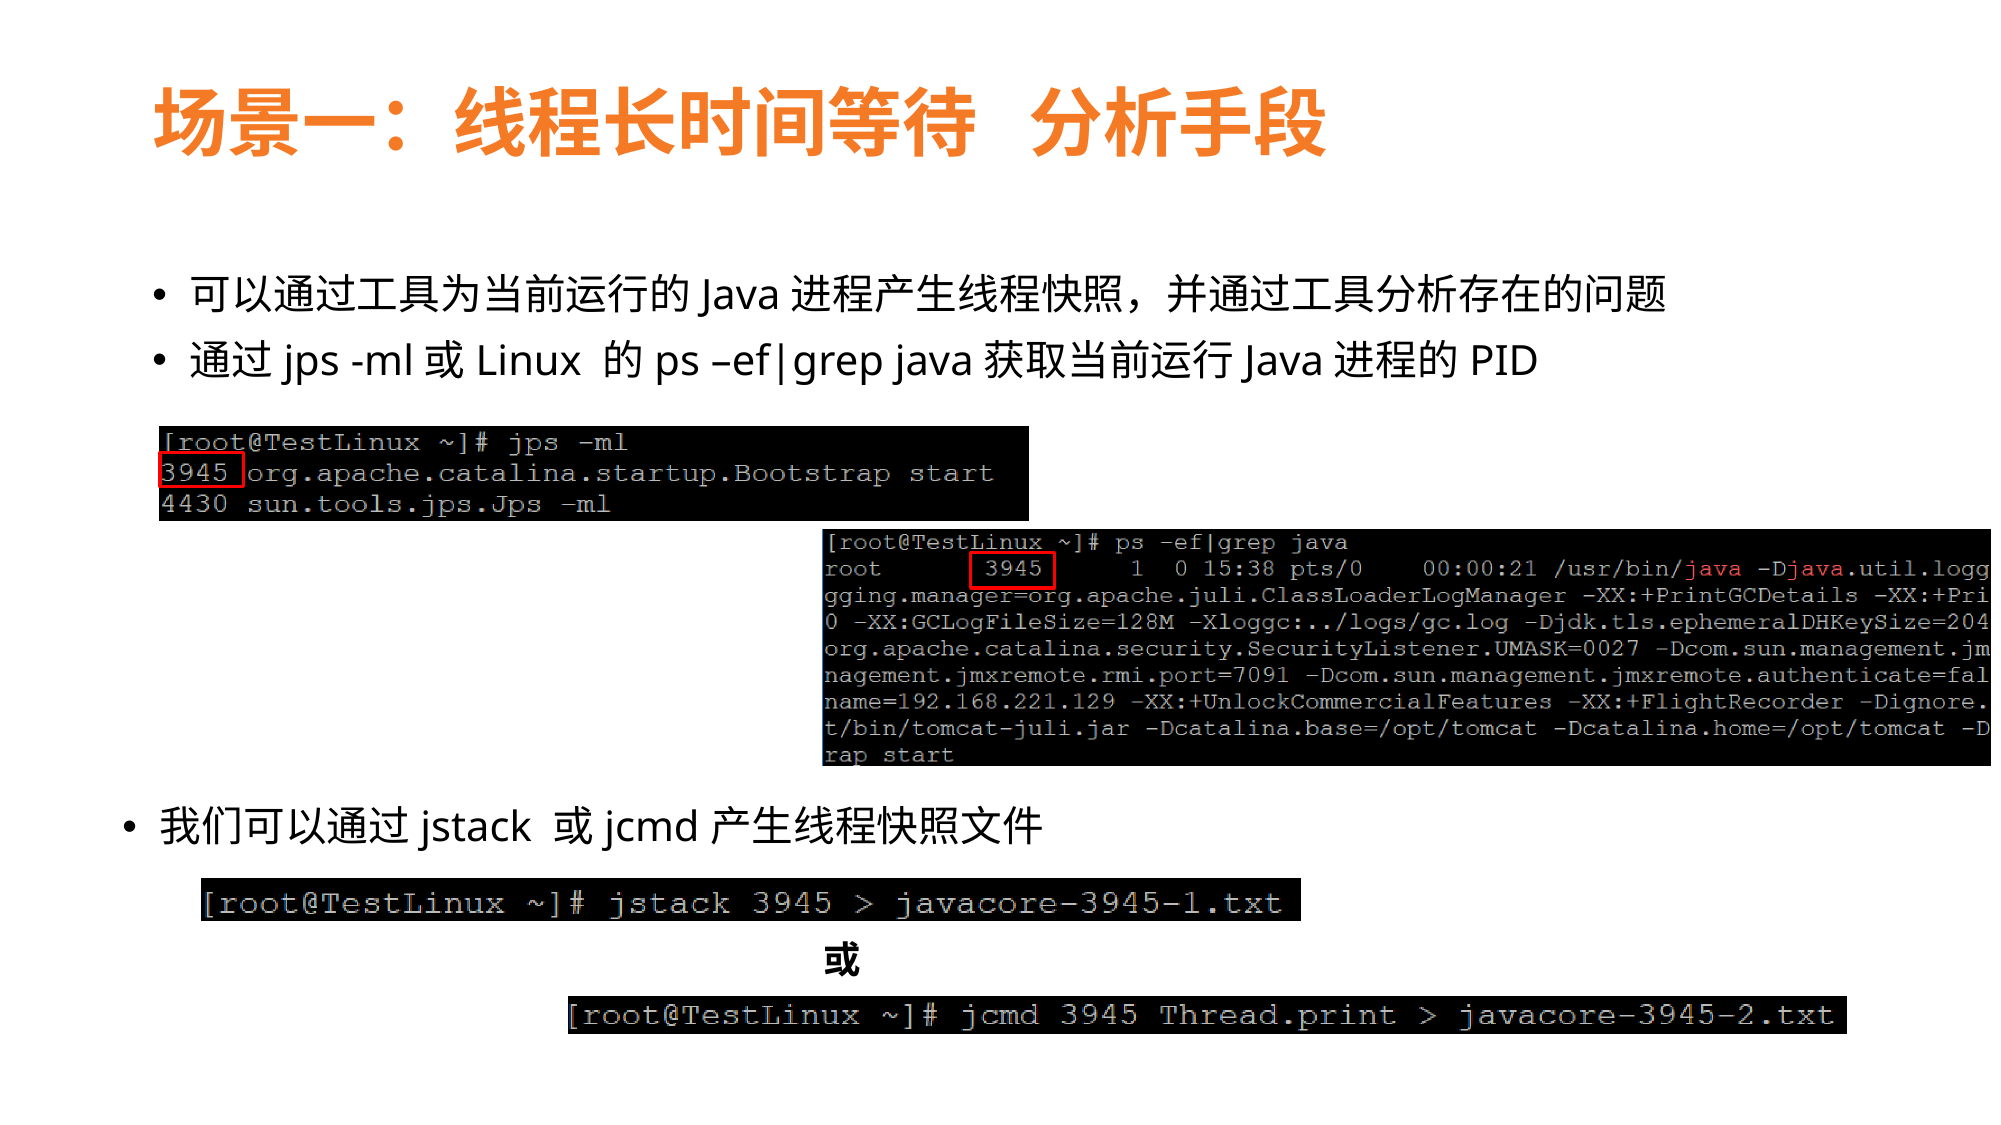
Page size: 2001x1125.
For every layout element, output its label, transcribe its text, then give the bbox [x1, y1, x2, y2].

text_box 或 [809, 928, 877, 988]
picture [201, 878, 1301, 921]
list 可以通过工具为当前运行的Java进程产生线程快照，并通过工具分析存在的问题 通过jps -ml或Linux 的ps –ef|grep java获取当前运行Java进程的PID [137, 266, 1898, 400]
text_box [159, 423, 1029, 522]
picture [568, 996, 1847, 1034]
title 场景一：线程长时间等待 分析手段 [137, 59, 1863, 194]
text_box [822, 529, 1992, 766]
text_box 我们可以通过jstack 或jcmd产生线程快照文件 [107, 798, 1108, 859]
